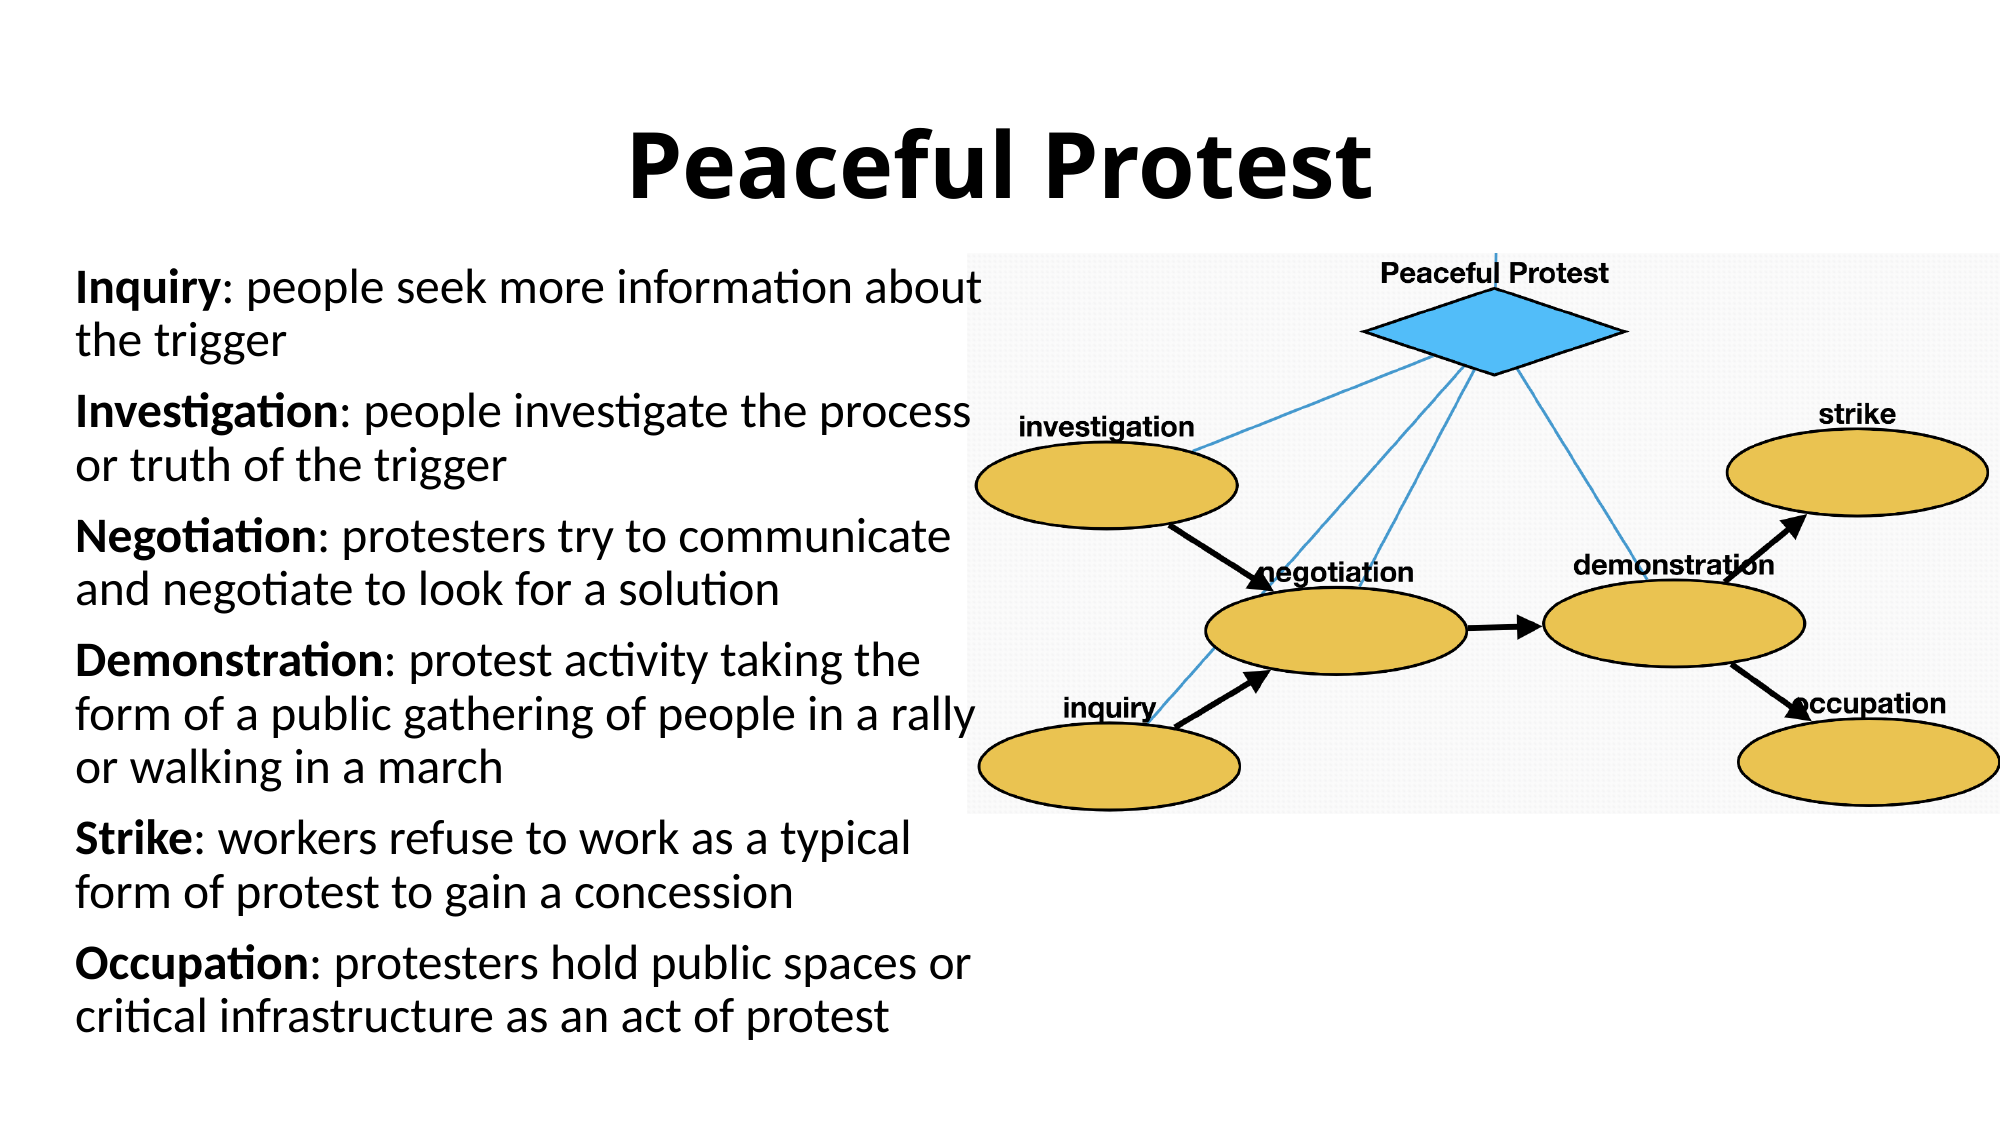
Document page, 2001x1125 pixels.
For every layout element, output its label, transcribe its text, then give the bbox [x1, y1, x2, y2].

list Inquiry: people seek more information about the trigger Investigation: people investigate the process or truth of the trigger Negotiation: protesters try to communicate and negotiate to look for a solution Demonstration: protest activity taking the form of a public gathering of people in a rally or walking in a march Strike: workers refuse to work as a typical form of protest to gain a concession Occupation: protesters hold public spaces or critical infrastructure as an act of protest [60, 253, 1000, 1066]
title Peaceful Protest [137, 59, 1863, 253]
picture [967, 253, 2000, 814]
